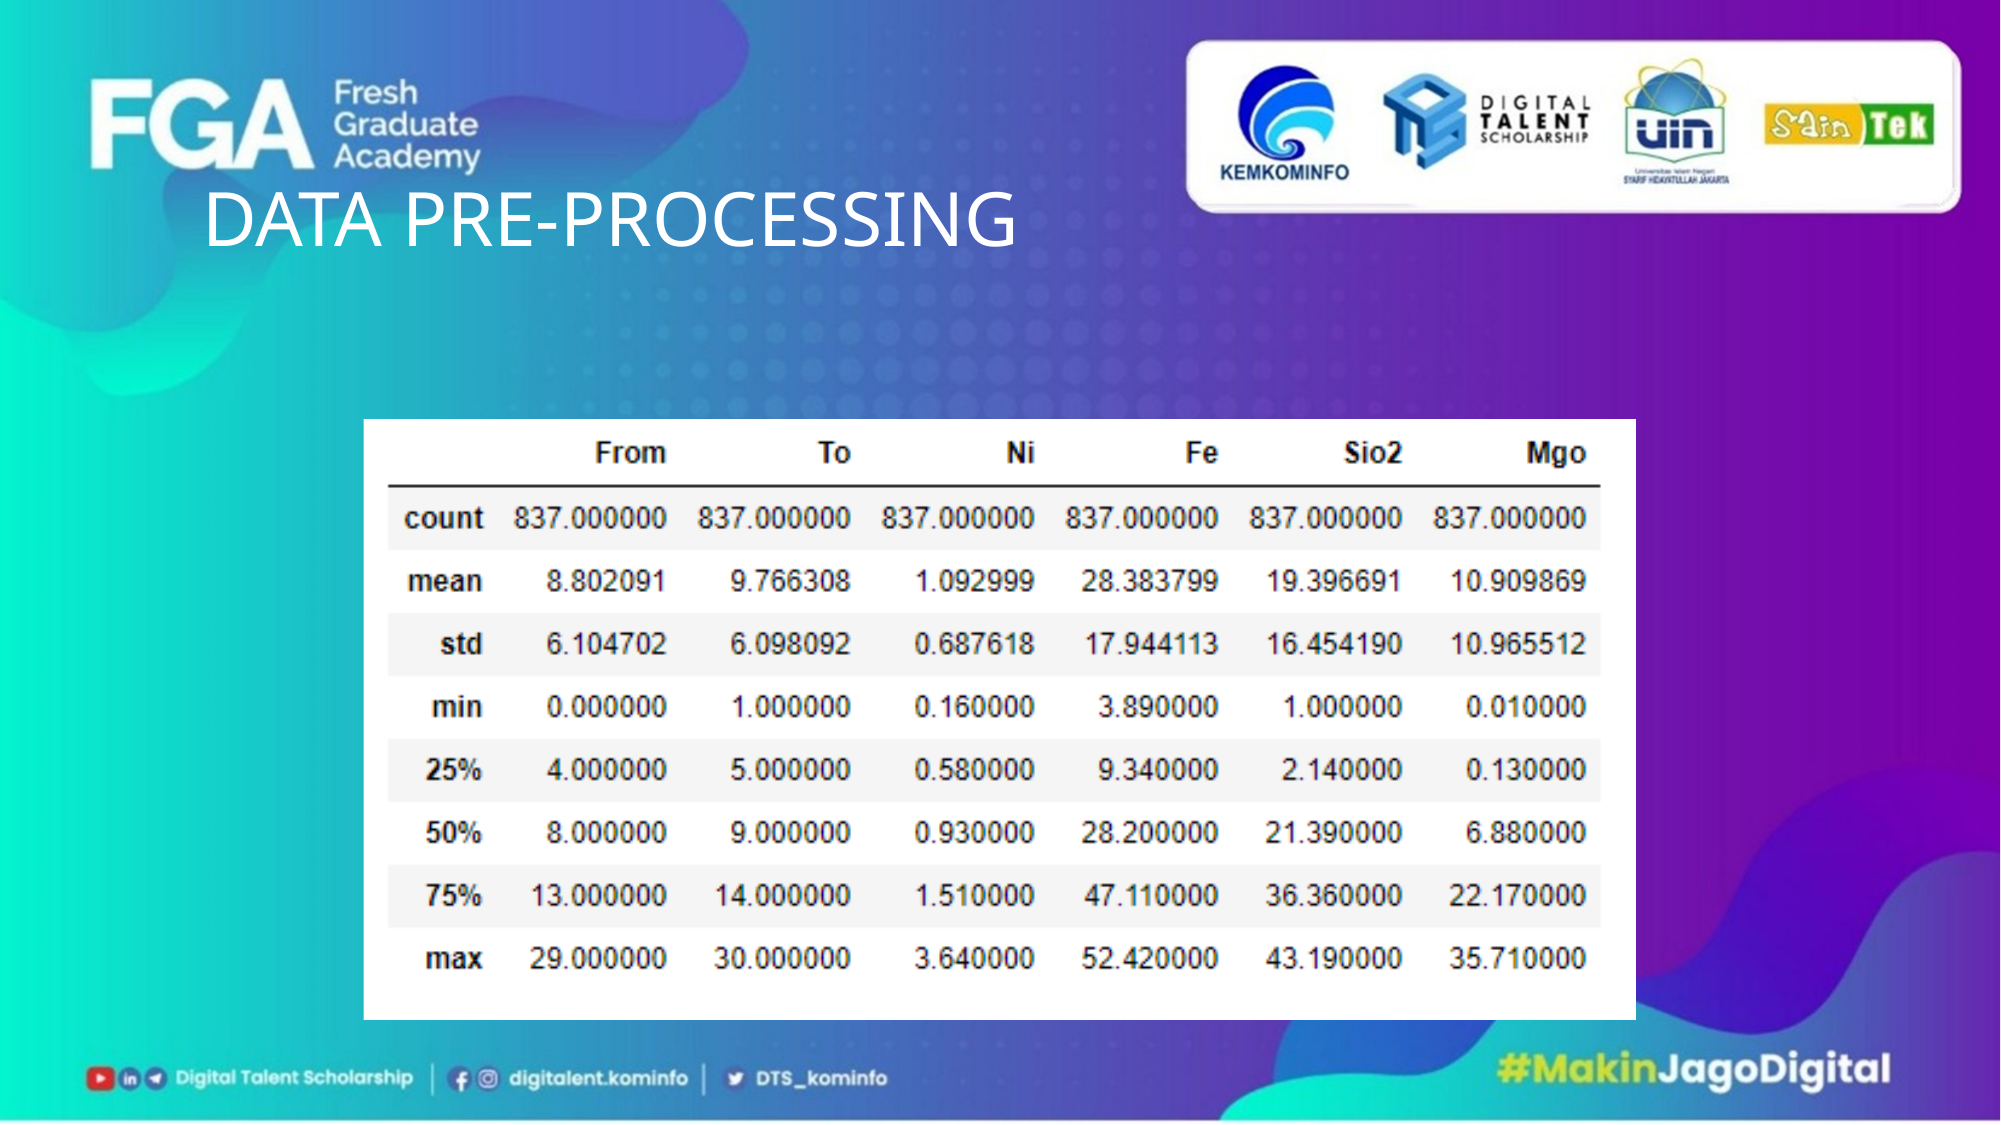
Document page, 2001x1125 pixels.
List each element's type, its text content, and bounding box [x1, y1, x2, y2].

title Data Pre-Processing [187, 101, 1813, 344]
picture [0, 0, 2001, 1125]
